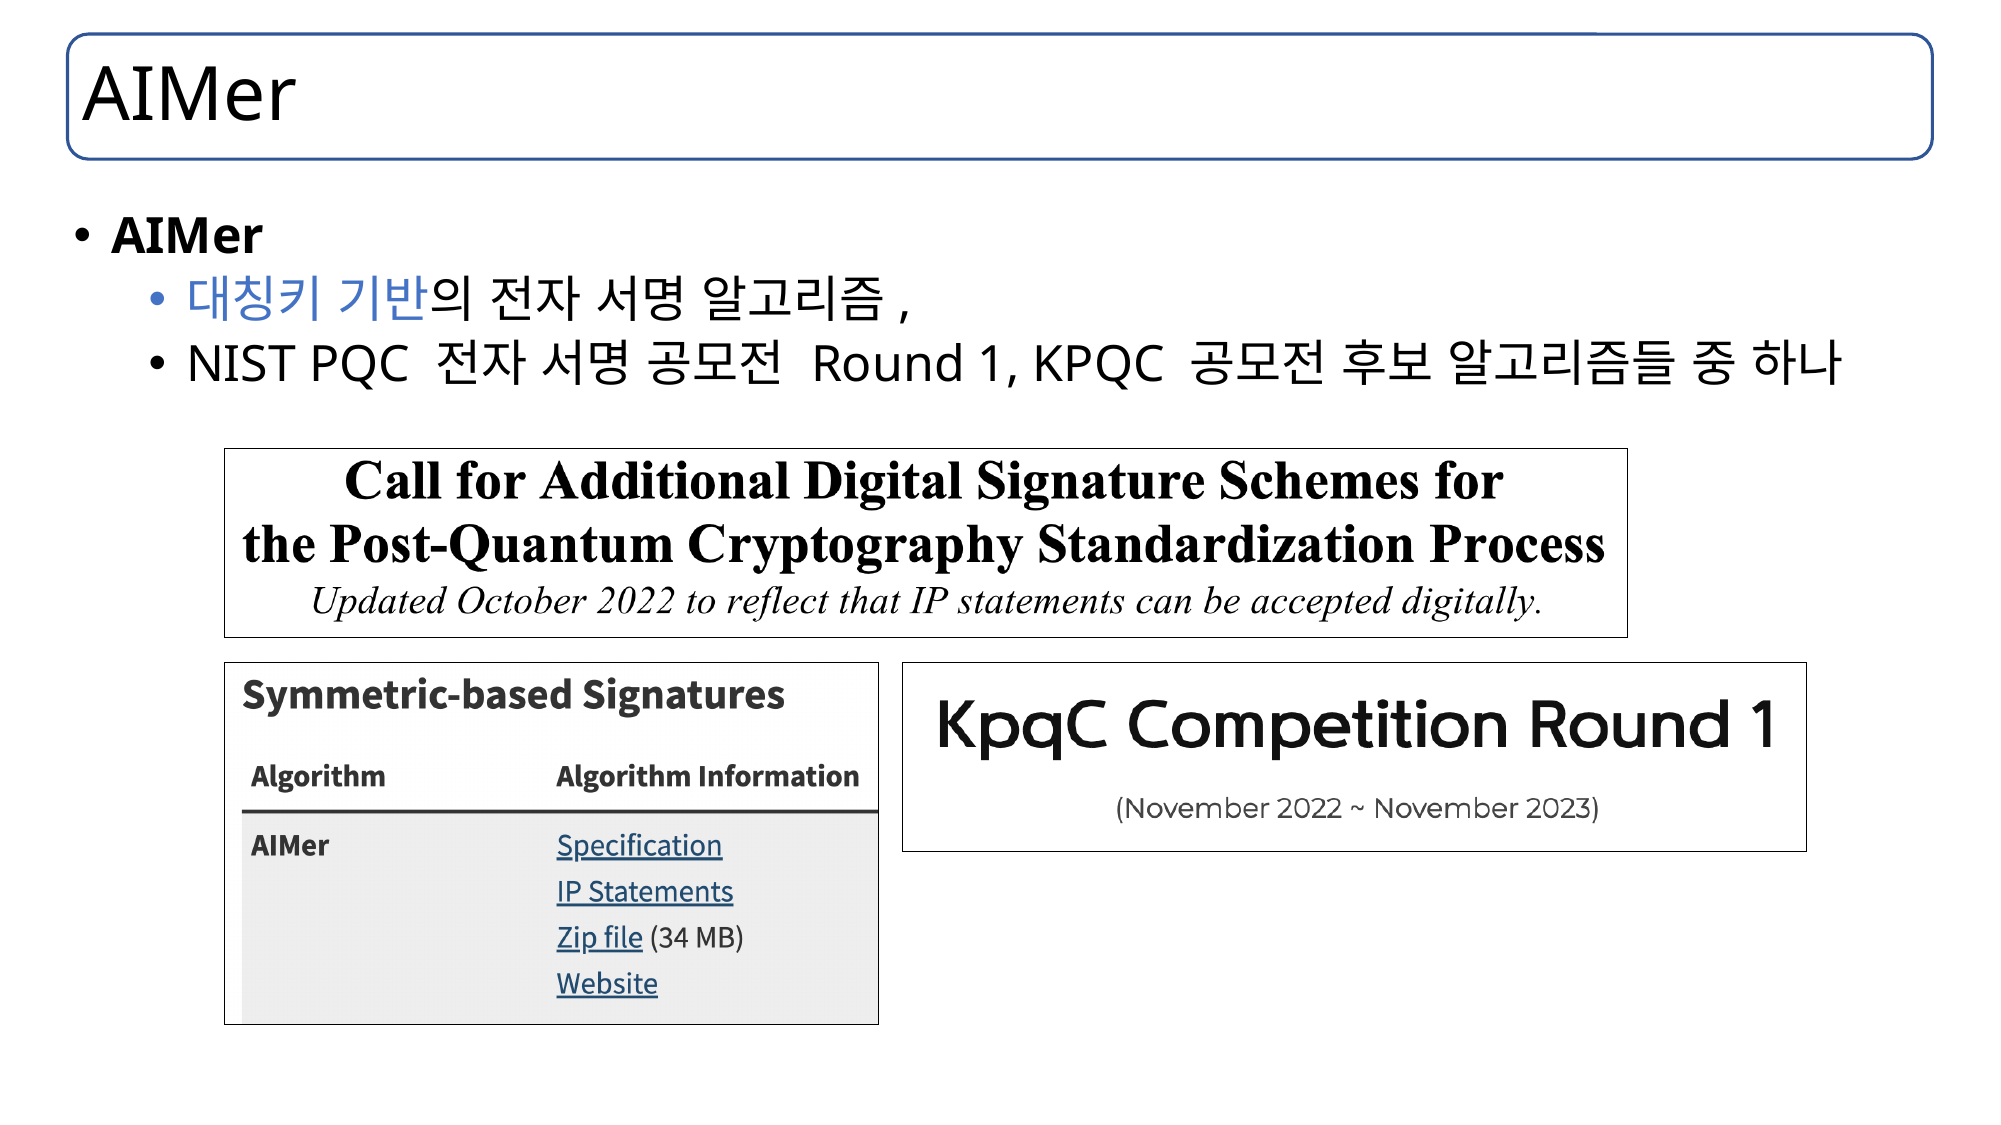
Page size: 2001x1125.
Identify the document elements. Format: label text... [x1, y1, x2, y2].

title AIMer [67, 34, 1933, 160]
picture [902, 661, 1807, 852]
picture [224, 661, 879, 1025]
picture [224, 447, 1628, 638]
list AIMer 대칭키 기반의 전자 서명 알고리즘, NIST PQC 전자 서명 공모전 Round 1, KPQC 공모전 후보 알고리즘들 중 하나 [0, 202, 1984, 1122]
